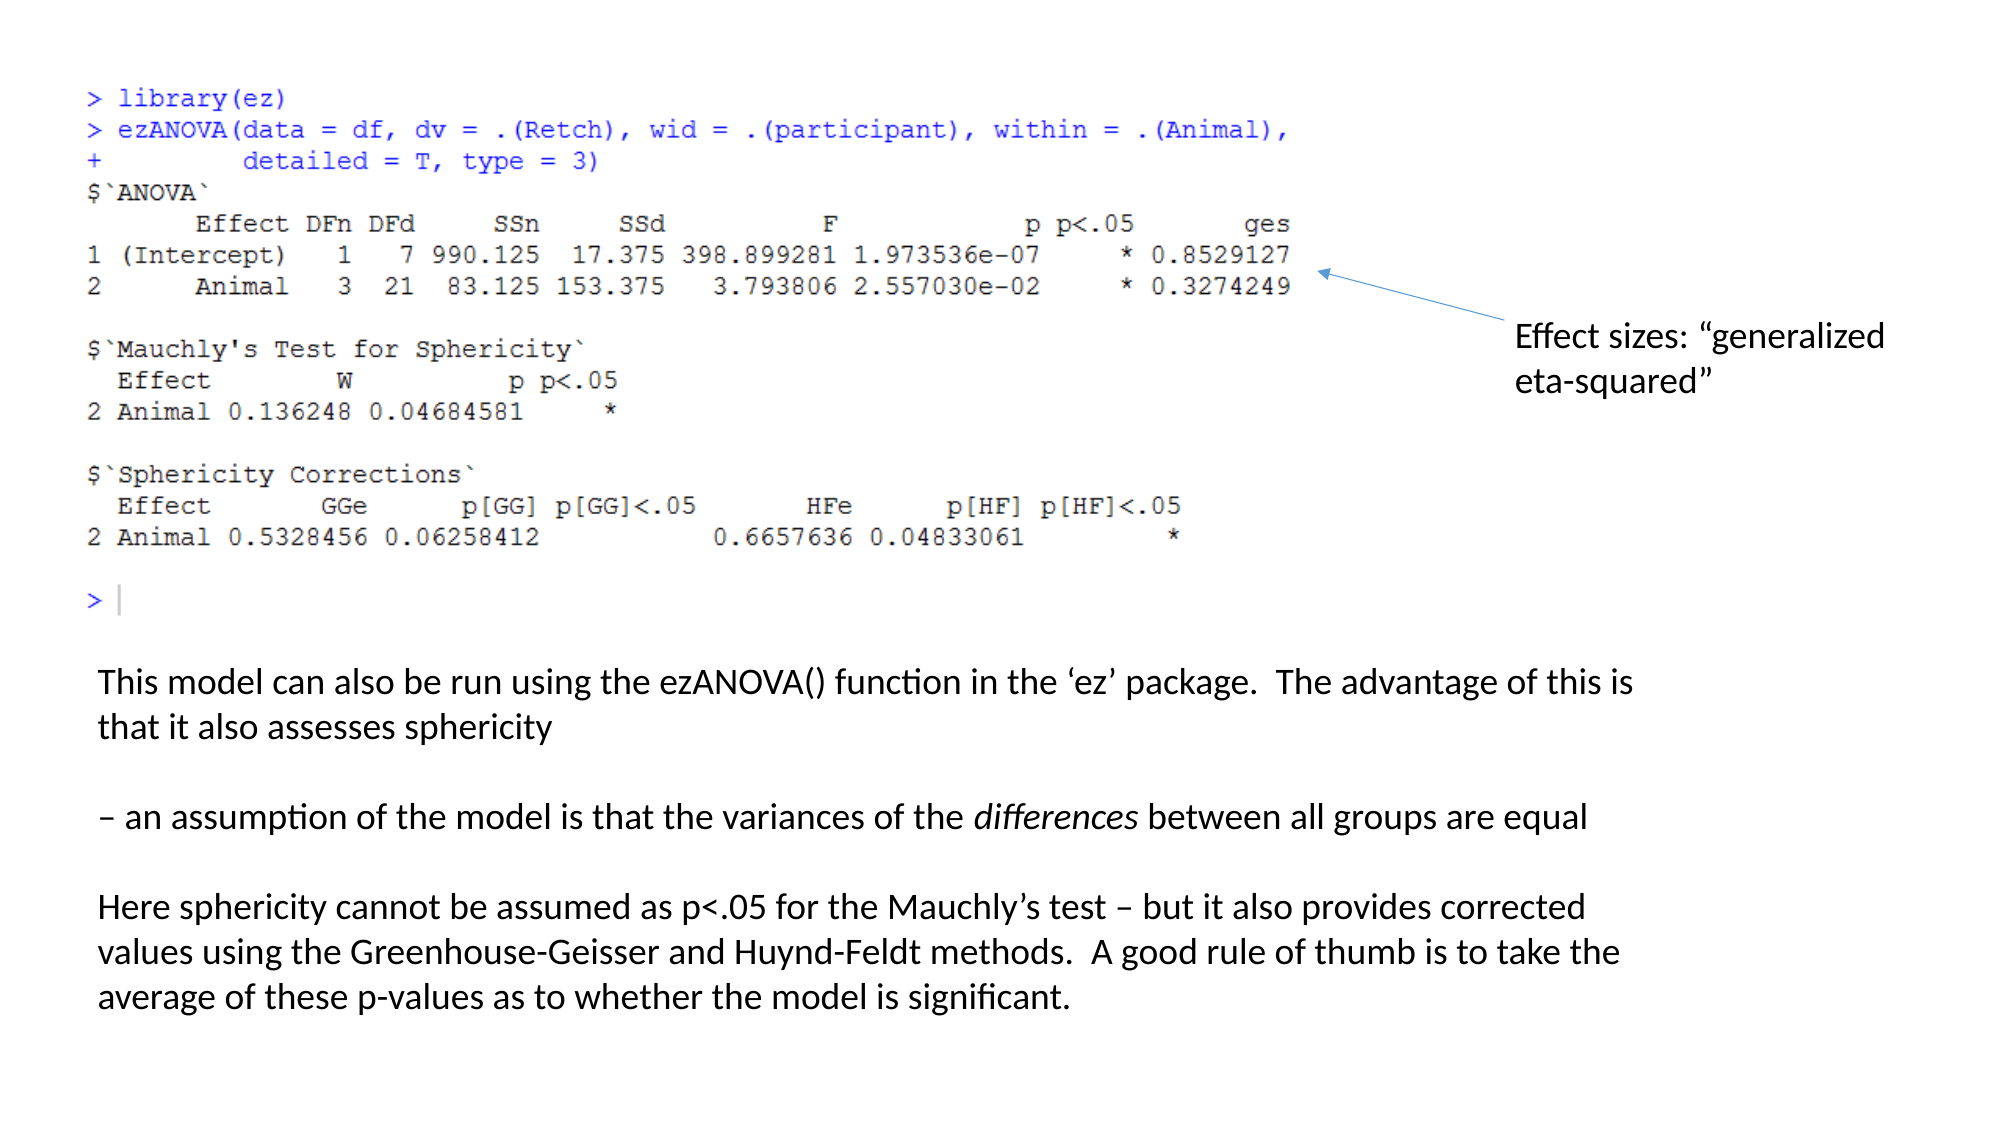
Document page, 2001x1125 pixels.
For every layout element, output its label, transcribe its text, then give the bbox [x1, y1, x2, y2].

picture [82, 83, 1318, 630]
text_box Effect sizes: “generalized eta-squared” [1500, 303, 1909, 409]
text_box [1317, 270, 1505, 321]
text_box This model can also be run using the ezANOVA() function in the ‘ez’ package. The advantage of this is that it also assesses sphericity – an assumption of the model is that the variances of the differences between all groups are equal Here sphericity cannot be assumed as p<.05 for the Mauchly’s test – but it also provides corrected values using the Greenhouse-Geisser and Huynd-Feldt methods. A good rule of thumb is to take the average of these p-values as to whether the model is significant. [82, 649, 1682, 1024]
